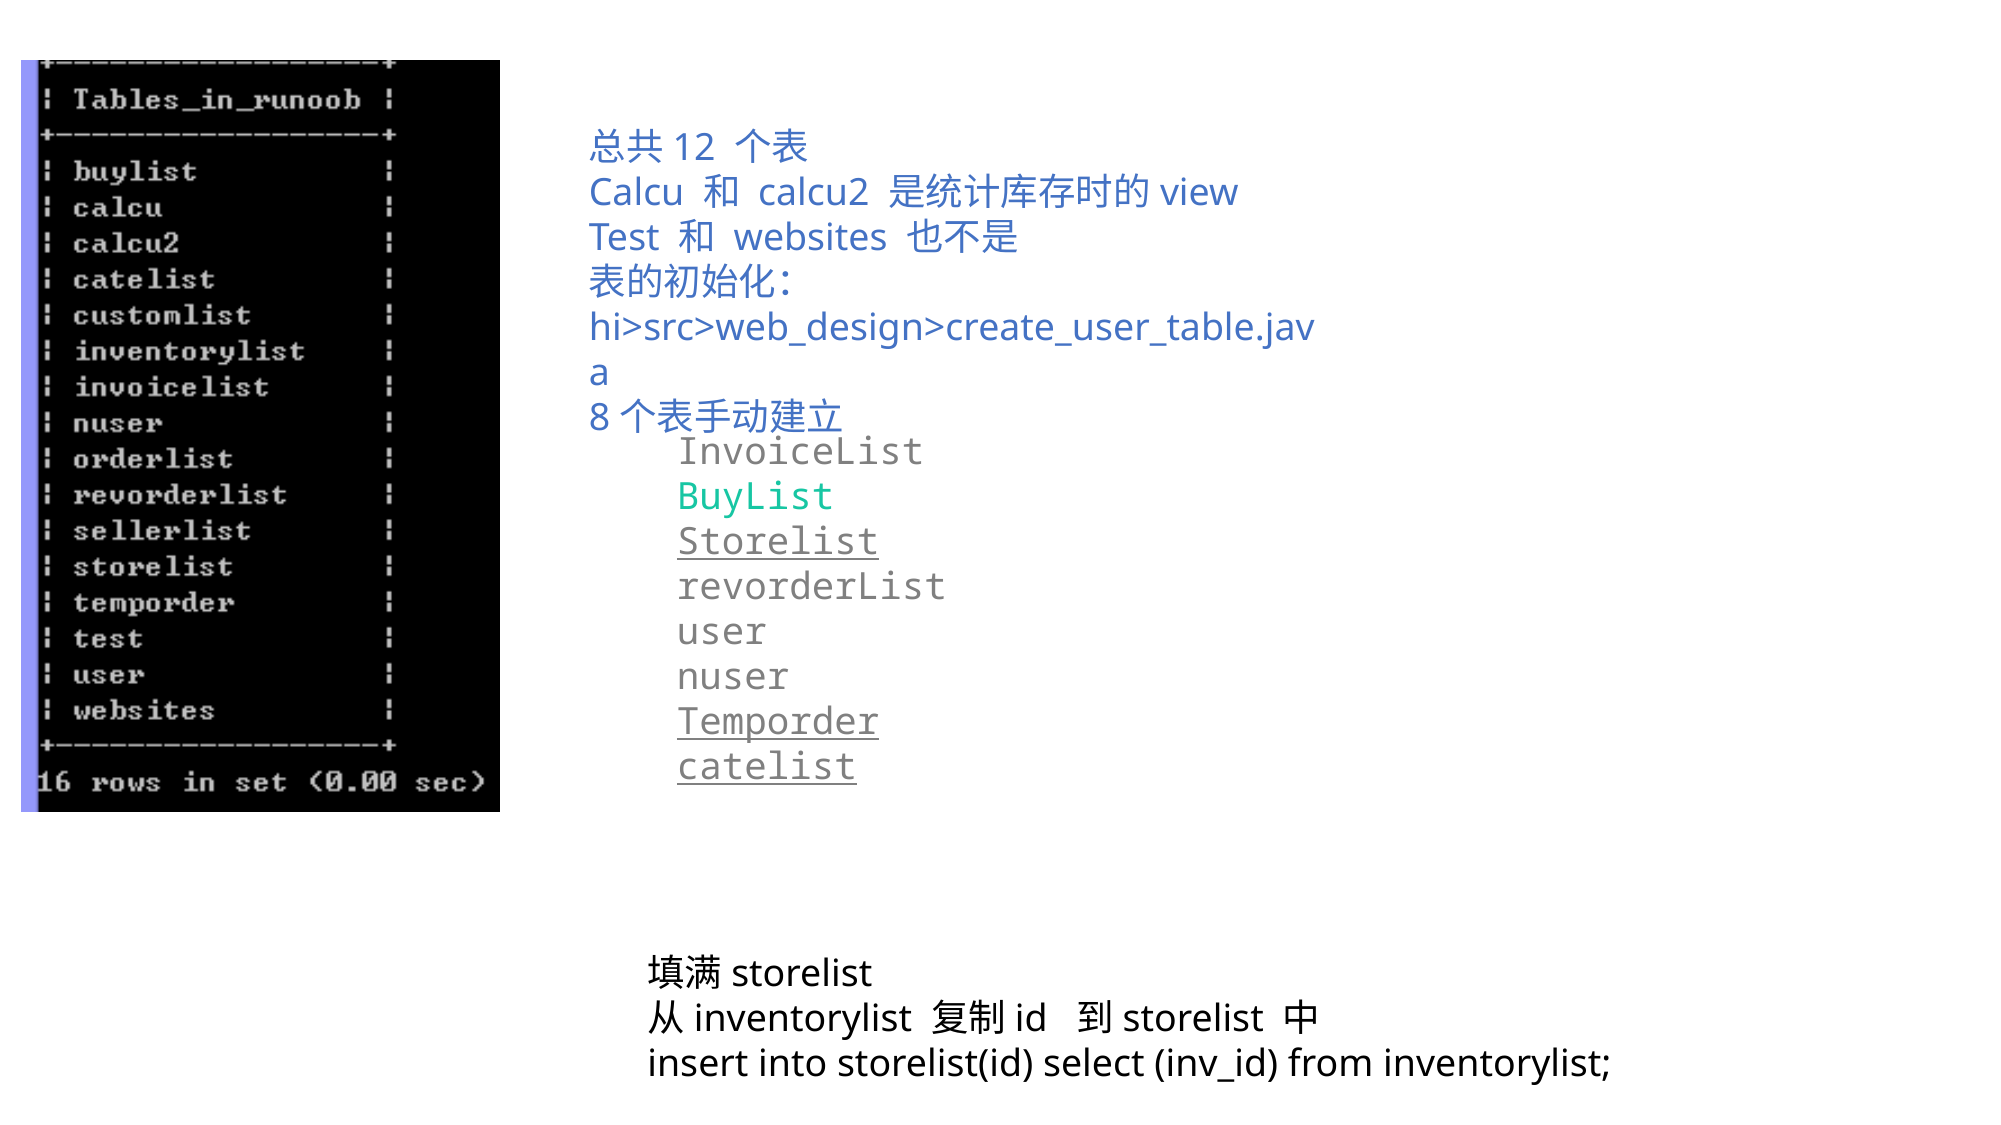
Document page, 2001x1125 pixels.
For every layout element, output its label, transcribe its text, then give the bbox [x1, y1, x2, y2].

text_box InvoiceList BuyList Storelist revorderList user nuser Temporder catelist [662, 374, 1123, 795]
picture [21, 60, 500, 812]
text_box 总共12 个表 Calcu 和 calcu2 是统计库存时的view Test 和 websites 也不是 表的初始化：hi>src>web_design>create_user_table.java 8个表手动建立 [574, 70, 1347, 446]
text_box 填满storelist 从inventorylist 复制id 到storelist 中 insert into storelist(id) select (inv_id) from inventorylist; [632, 941, 1633, 1092]
